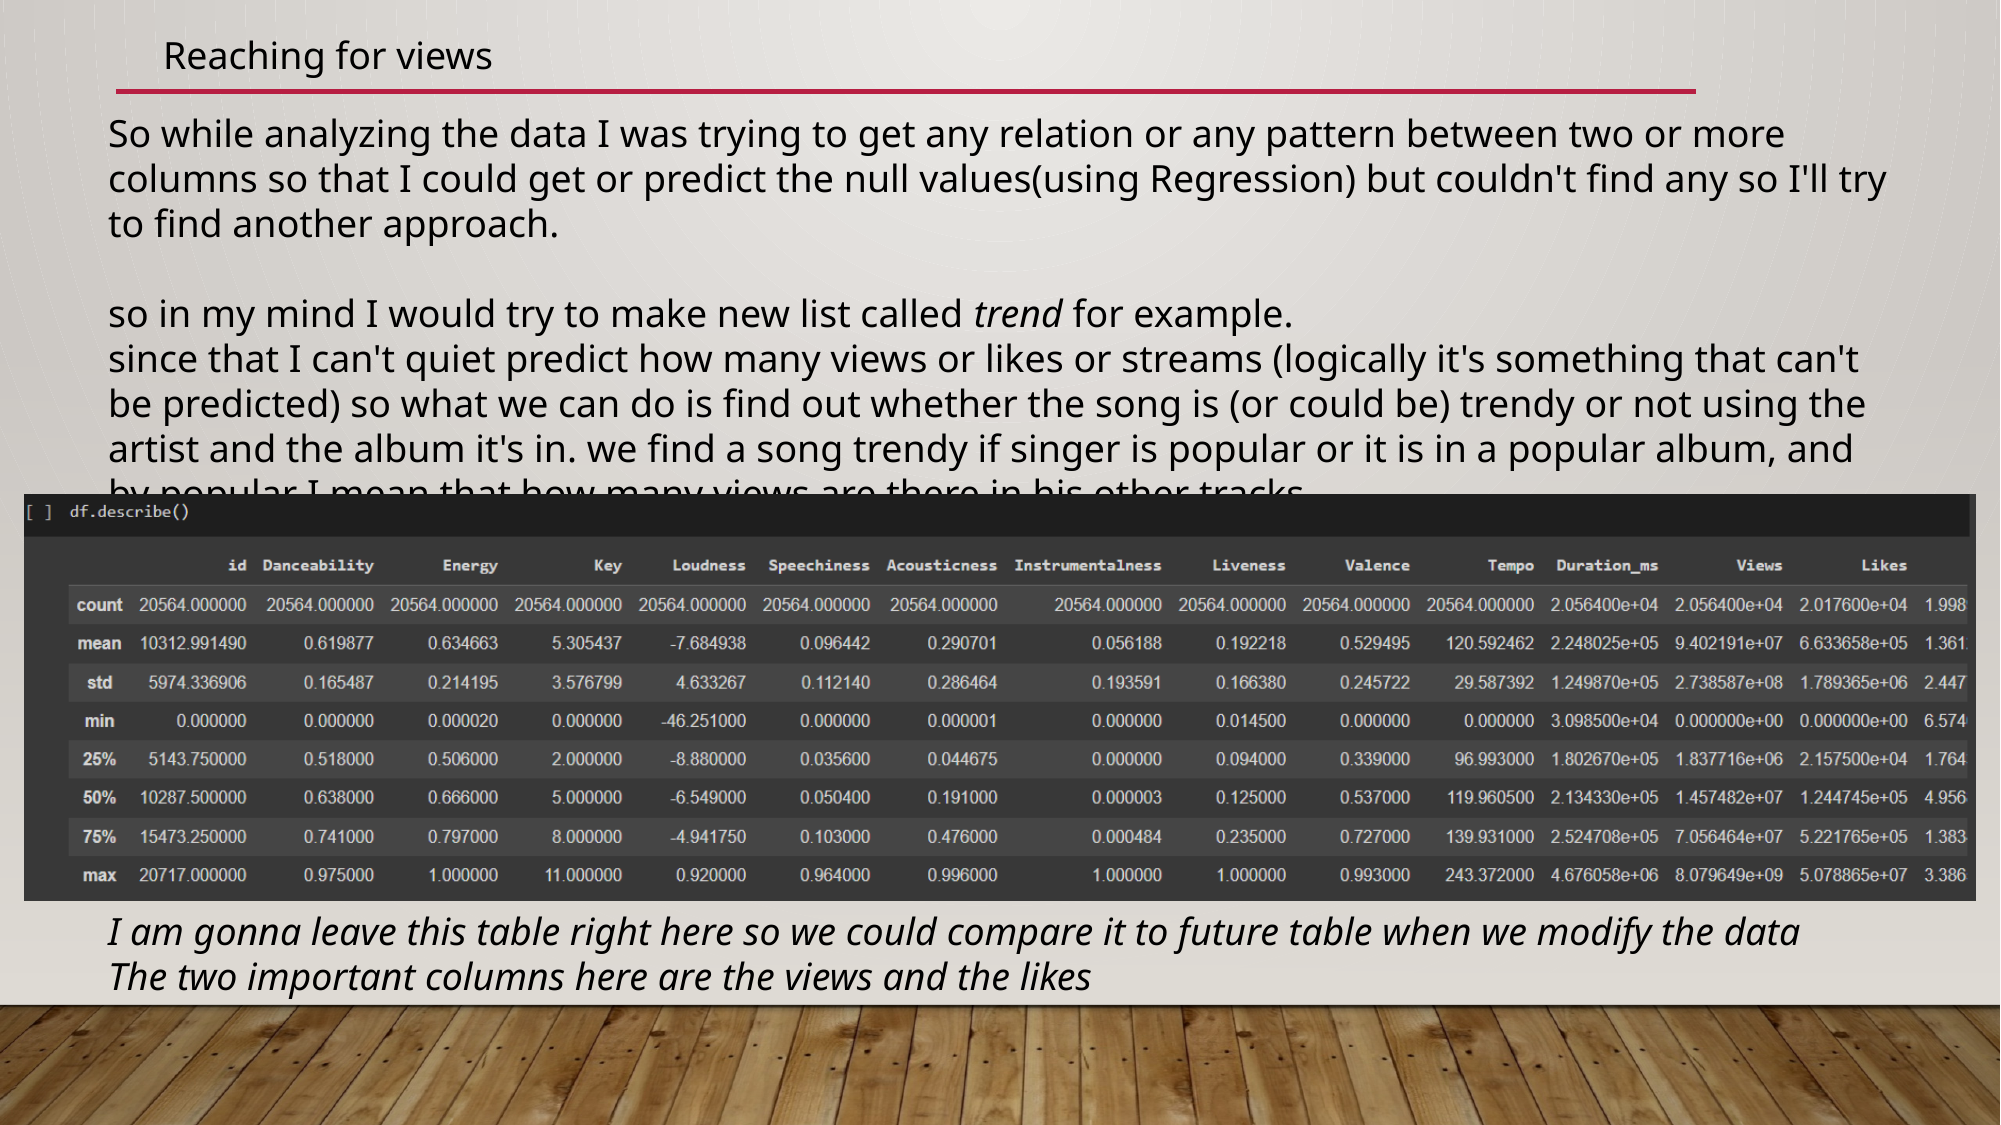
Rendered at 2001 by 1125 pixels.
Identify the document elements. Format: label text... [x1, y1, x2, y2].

text_box I am gonna leave this table right here so we could compare it to future table when we modify the data The two important columns here are the views and the likes [93, 902, 1836, 1006]
picture [0, 1005, 2000, 1125]
picture [23, 494, 1976, 902]
text_box Reaching for views [148, 24, 666, 85]
text_box So while analyzing the data I was trying to get any relation or any pattern between two or more columns so that I could get or predict the null values(using Regression) but couldn't find any so I'll try to find another approach. so in my mind I would try to make new list called trend for example. since that I can't quiet predict how many views or likes or streams (logically it's something that can't be predicted) so what we can do is find out whether the song is (or could be) trendy or not using the artist and the album it's in. we find a song trendy if singer is popular or it is in a popular album, and by popular I mean that how many views are there in his other tracks [93, 102, 1920, 494]
